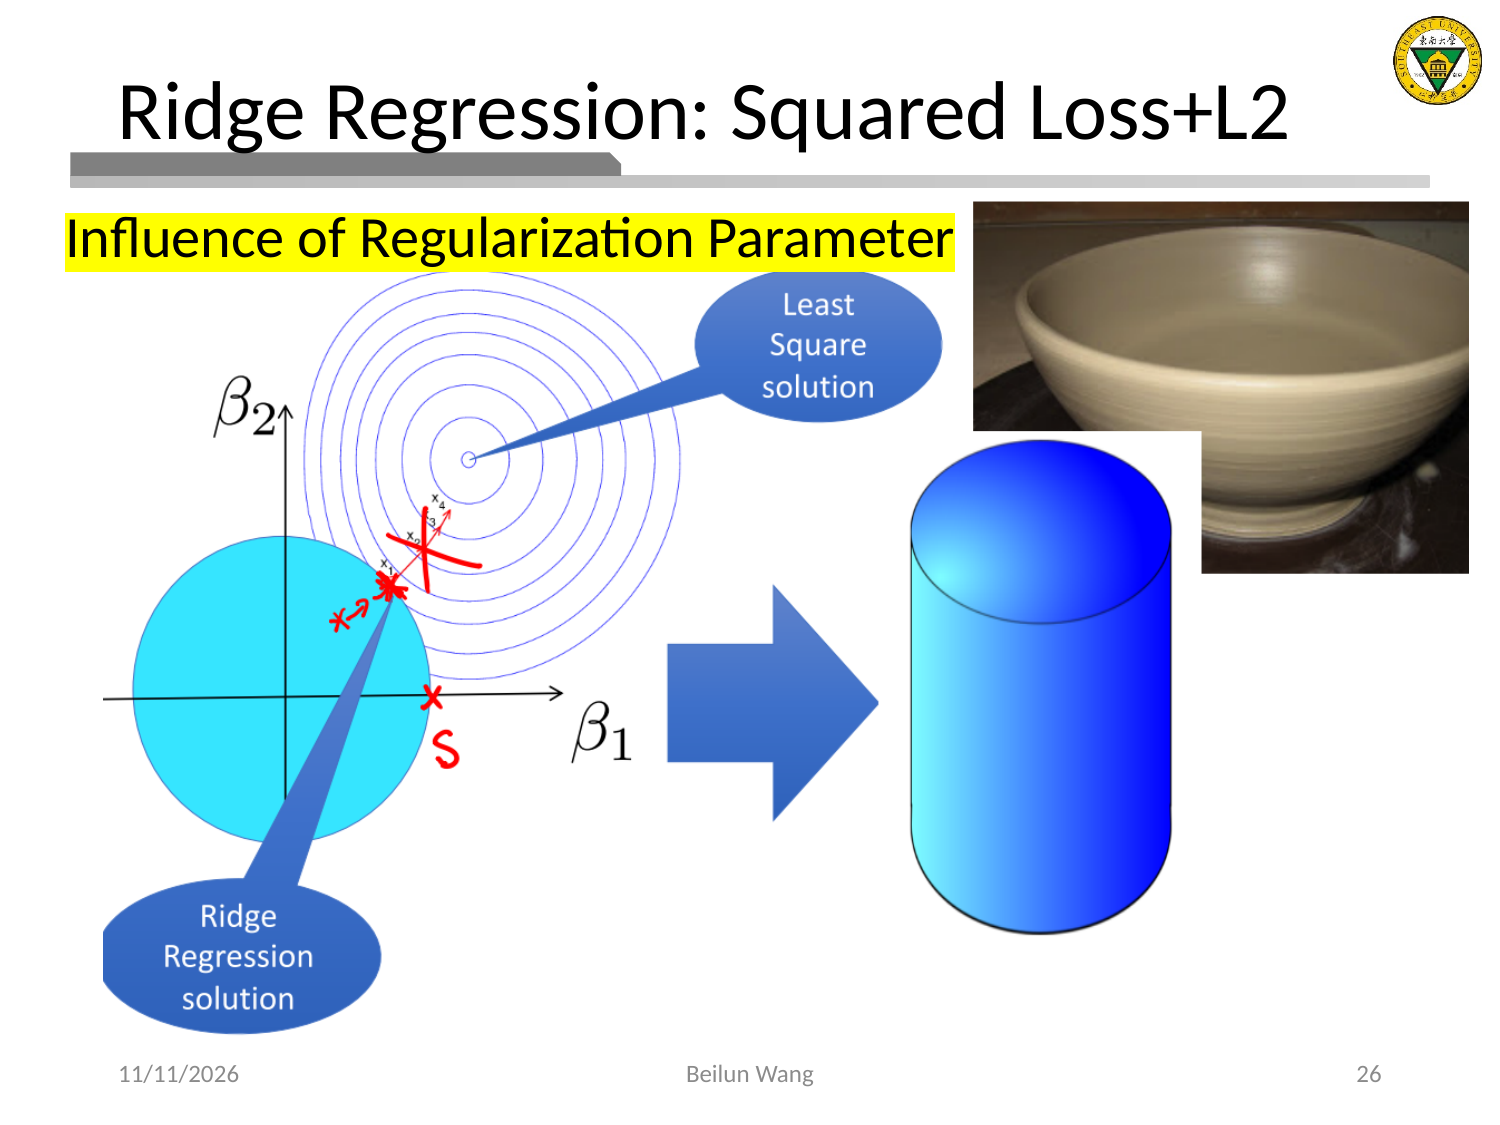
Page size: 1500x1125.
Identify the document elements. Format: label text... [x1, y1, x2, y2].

slide_number 26 [1059, 1043, 1397, 1103]
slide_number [103, 1043, 441, 1103]
picture [1393, 16, 1482, 105]
picture [103, 196, 1469, 1043]
footer Beilun Wang [496, 1043, 1004, 1103]
title Ridge Regression: Squared Loss+L2 [103, 59, 1361, 156]
text_box Influence of Regularization Parameter [50, 204, 103, 954]
